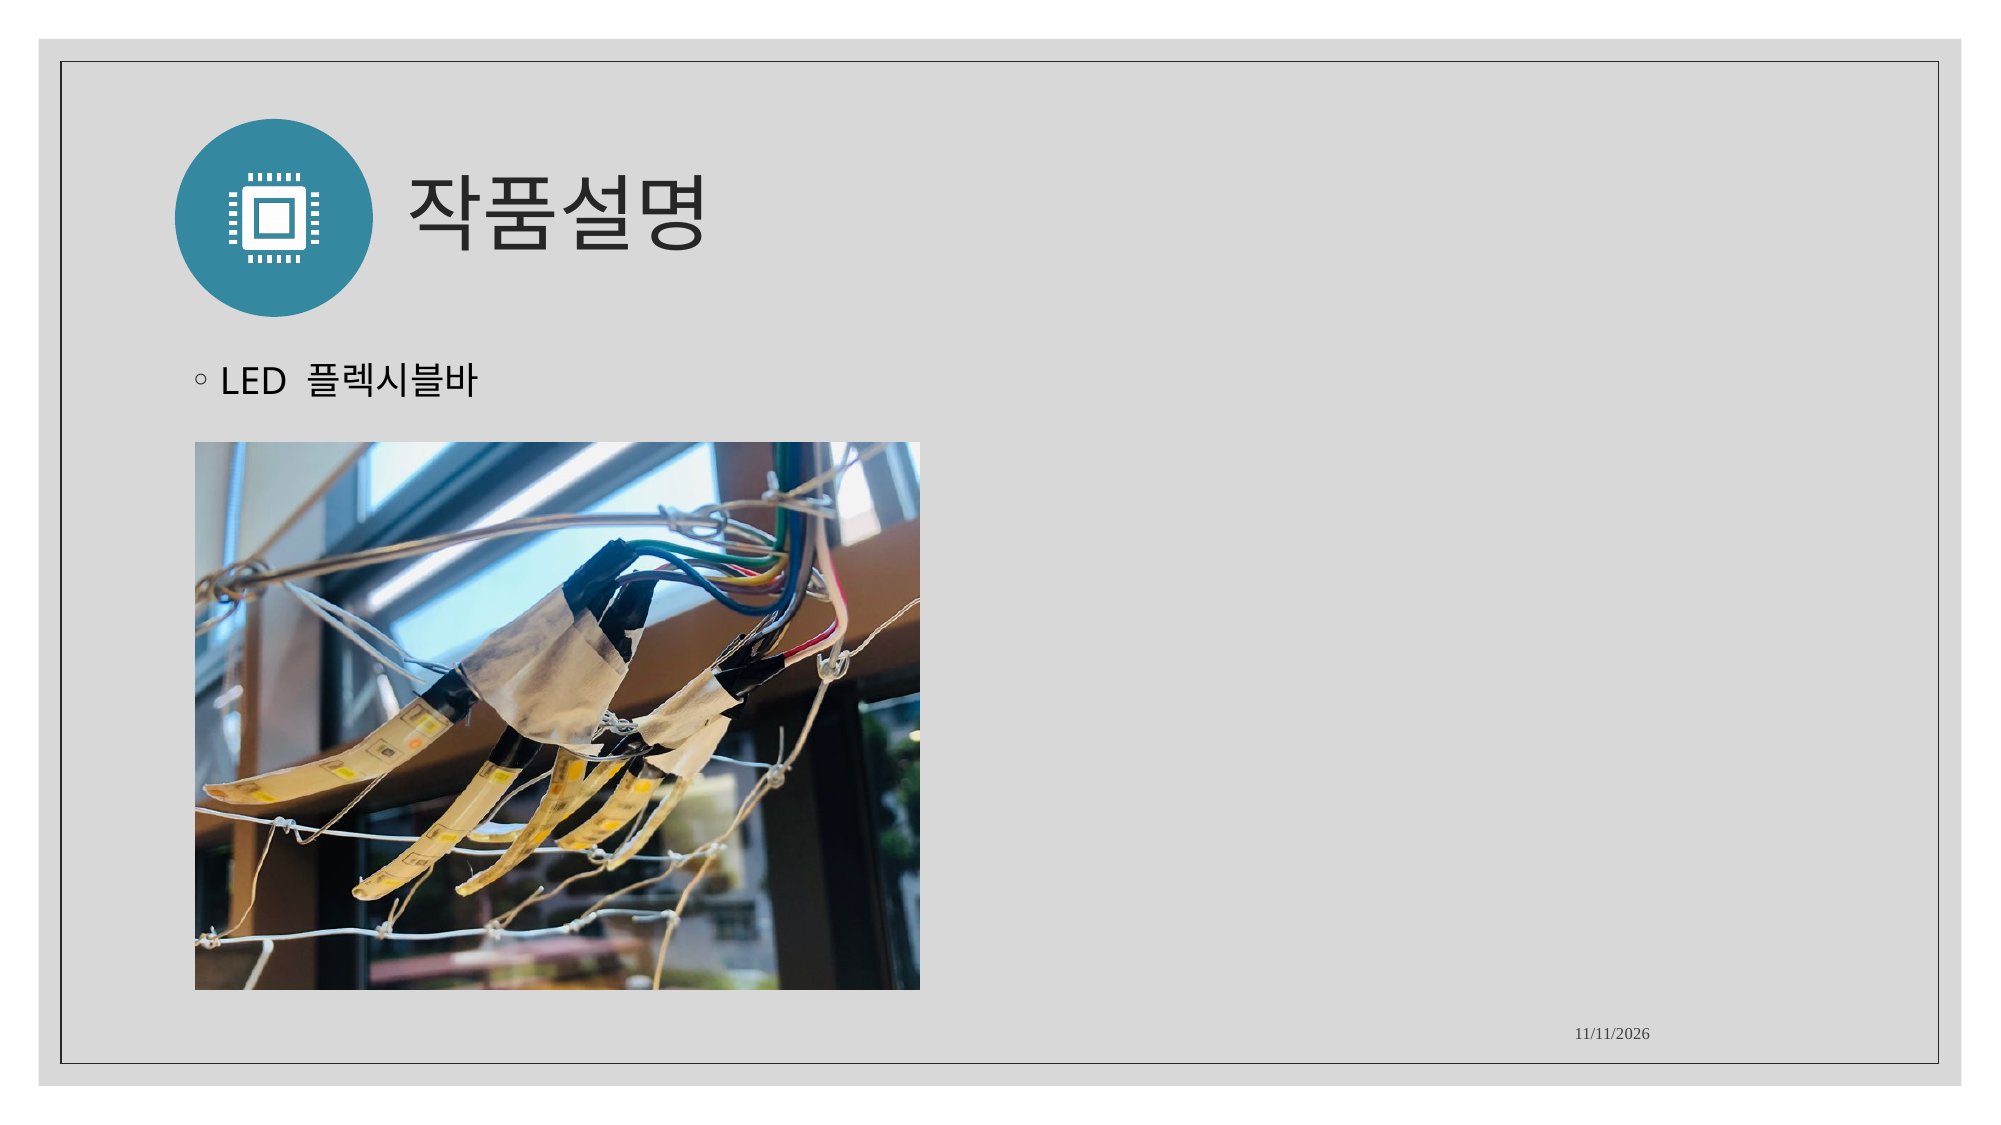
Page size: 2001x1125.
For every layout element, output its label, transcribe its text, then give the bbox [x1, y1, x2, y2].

text_box [0, 0, 2000, 75]
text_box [174, 118, 373, 317]
list LED 플렉시블바 [174, 345, 940, 960]
title 작품설명 [174, 105, 1825, 331]
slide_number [1190, 990, 1665, 1050]
picture [195, 442, 920, 990]
